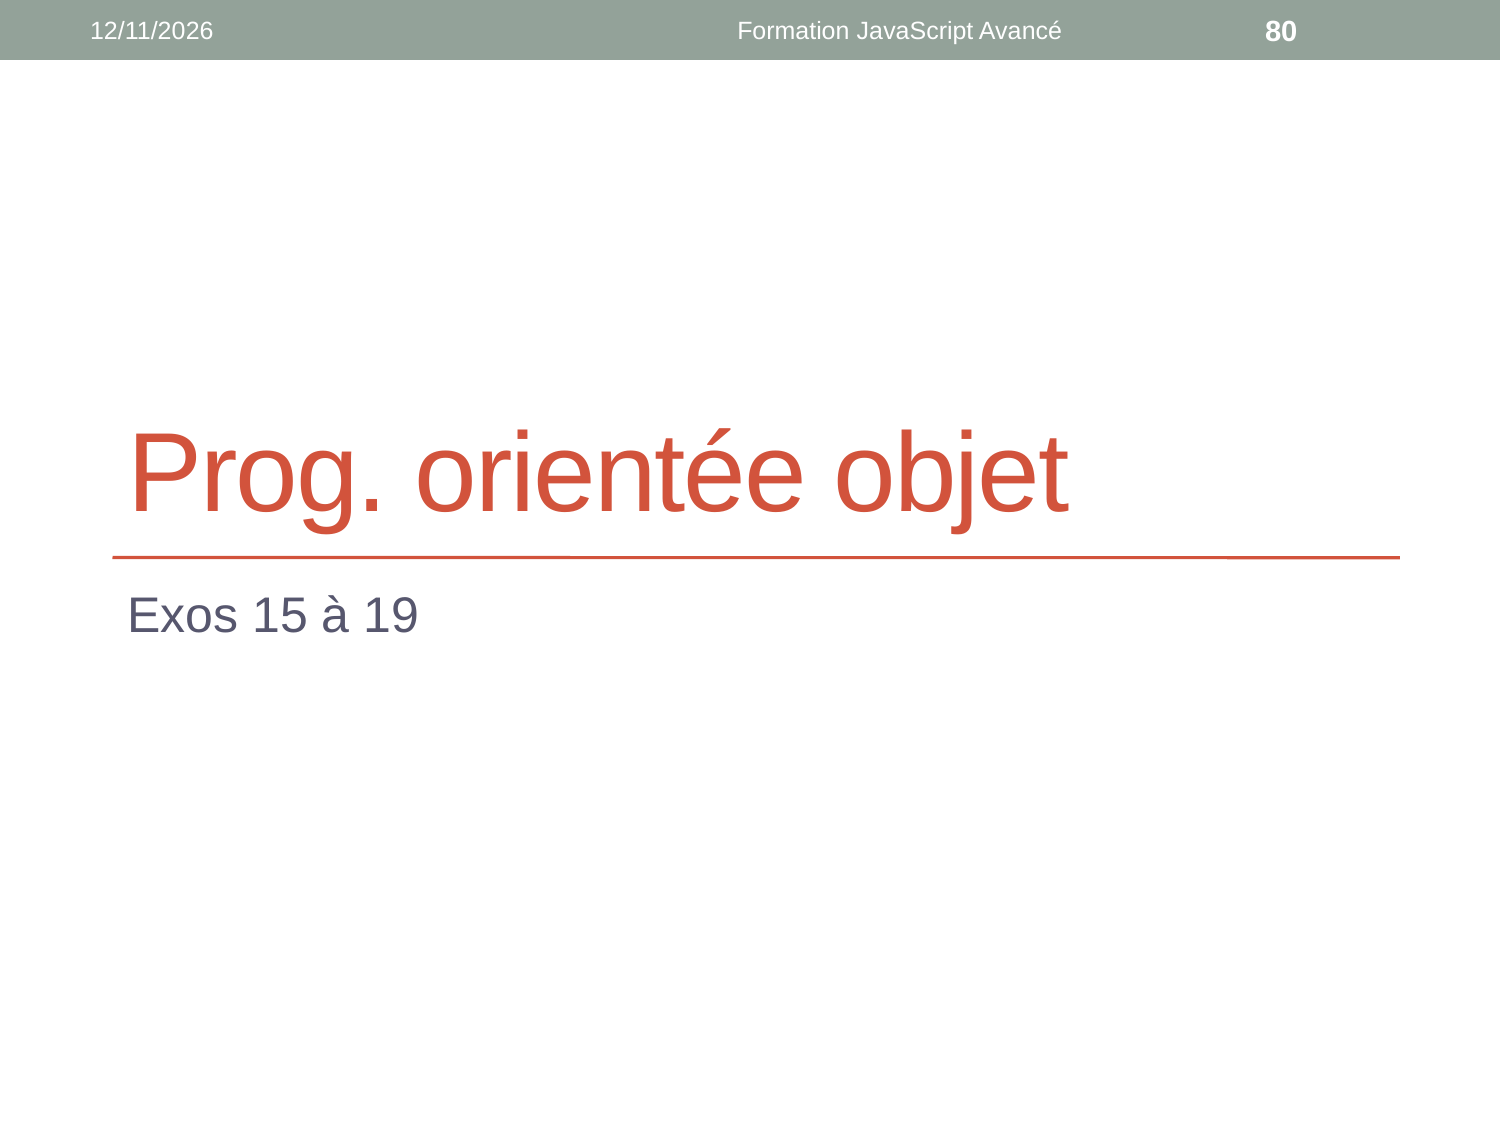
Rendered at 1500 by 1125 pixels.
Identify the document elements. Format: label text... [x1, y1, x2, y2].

slide_number 80 [1250, 3, 1425, 57]
title Prog. orientée objet [112, 224, 1400, 542]
subtitle Exos 15 à 19 [112, 575, 1163, 863]
footer Formation JavaScript Avancé [562, 3, 1238, 57]
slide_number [75, 3, 550, 57]
